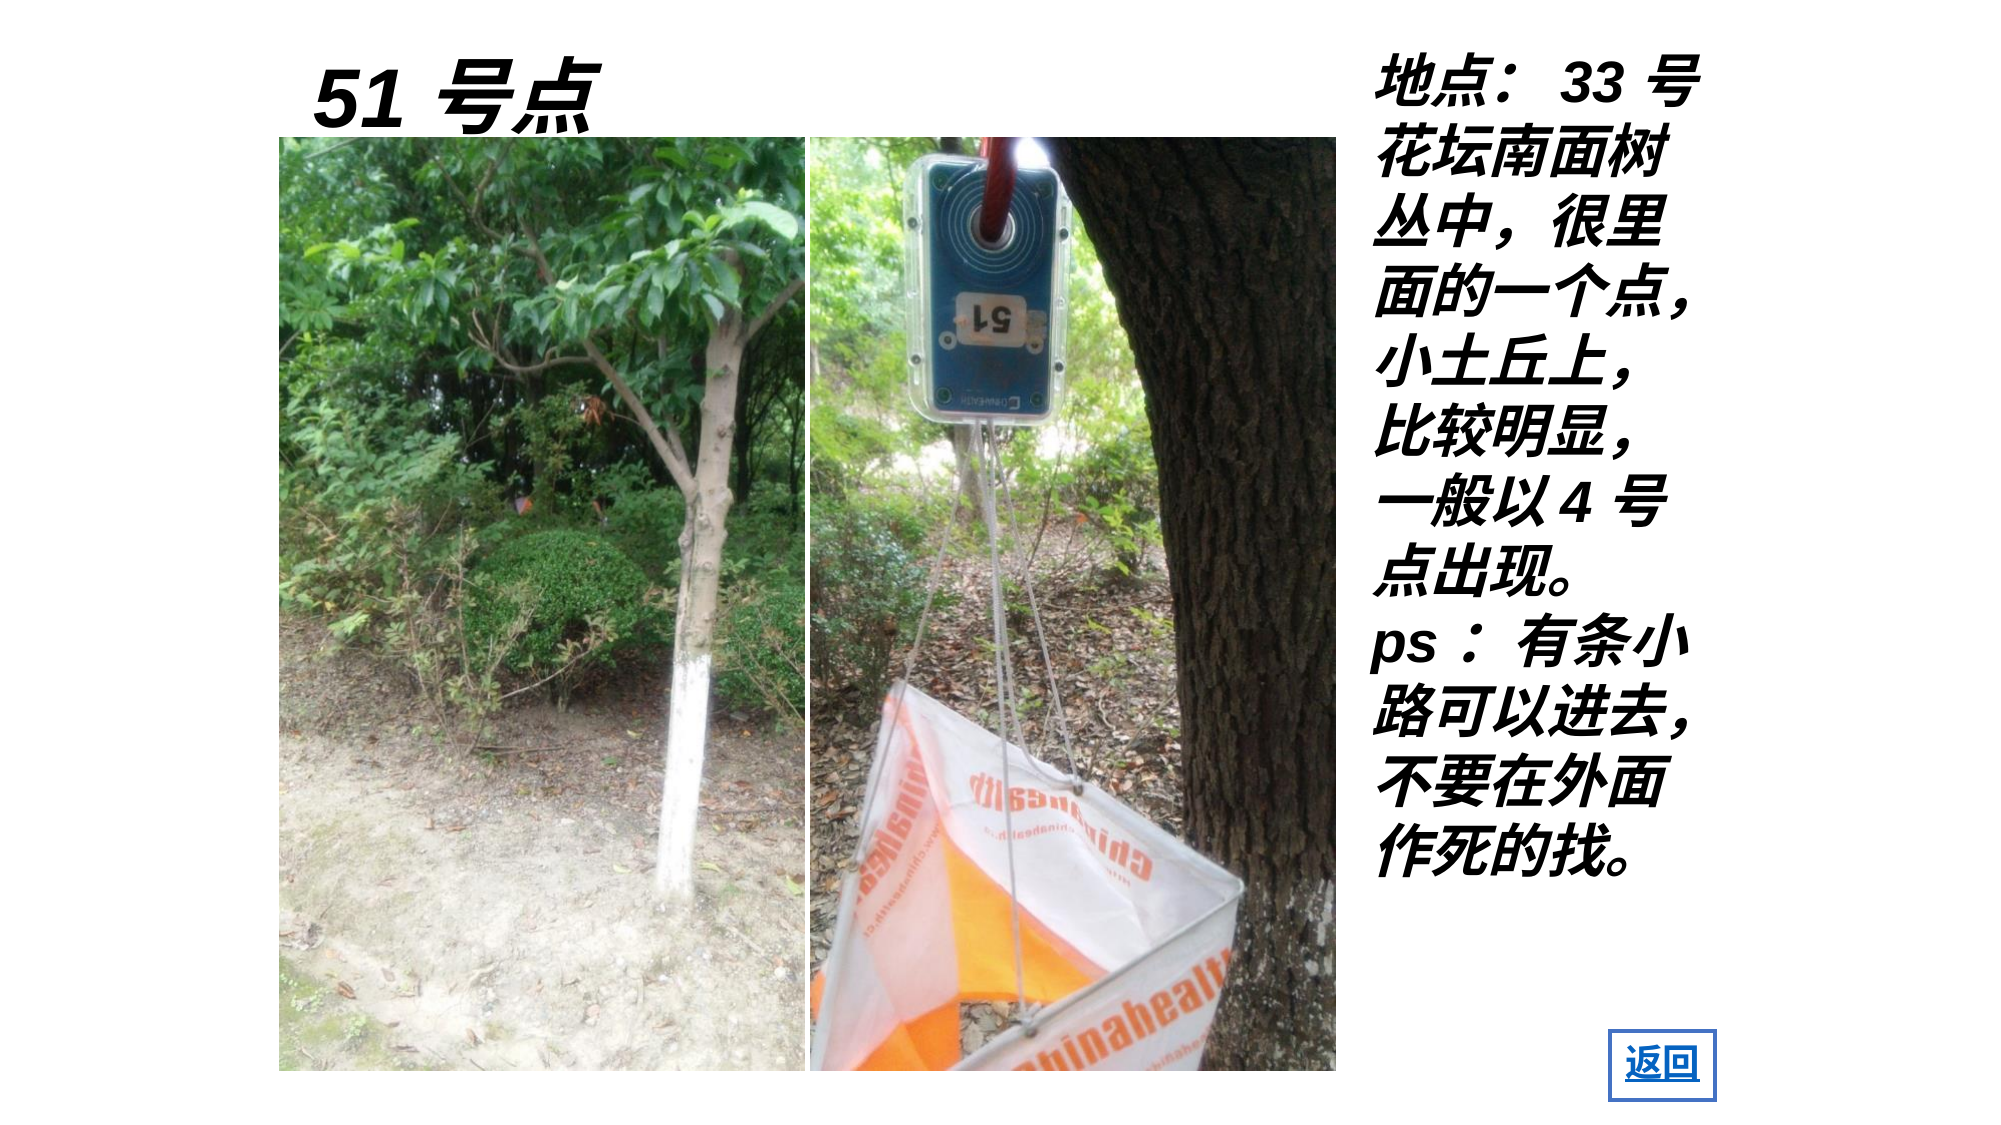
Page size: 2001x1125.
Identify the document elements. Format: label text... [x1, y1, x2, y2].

text_box 返回 [1610, 1031, 1715, 1101]
text_box 地点：33号花坛南面树丛中，很里面的一个点，小土丘上，比较明显，一般以4号点出现。 ps：有条小路可以进去，不要在外面作死的找。 [1356, 36, 1733, 892]
picture [279, 137, 805, 1071]
picture [810, 137, 1336, 1071]
text_box 51号点 [299, 36, 658, 137]
text_box [805, 902, 810, 1053]
